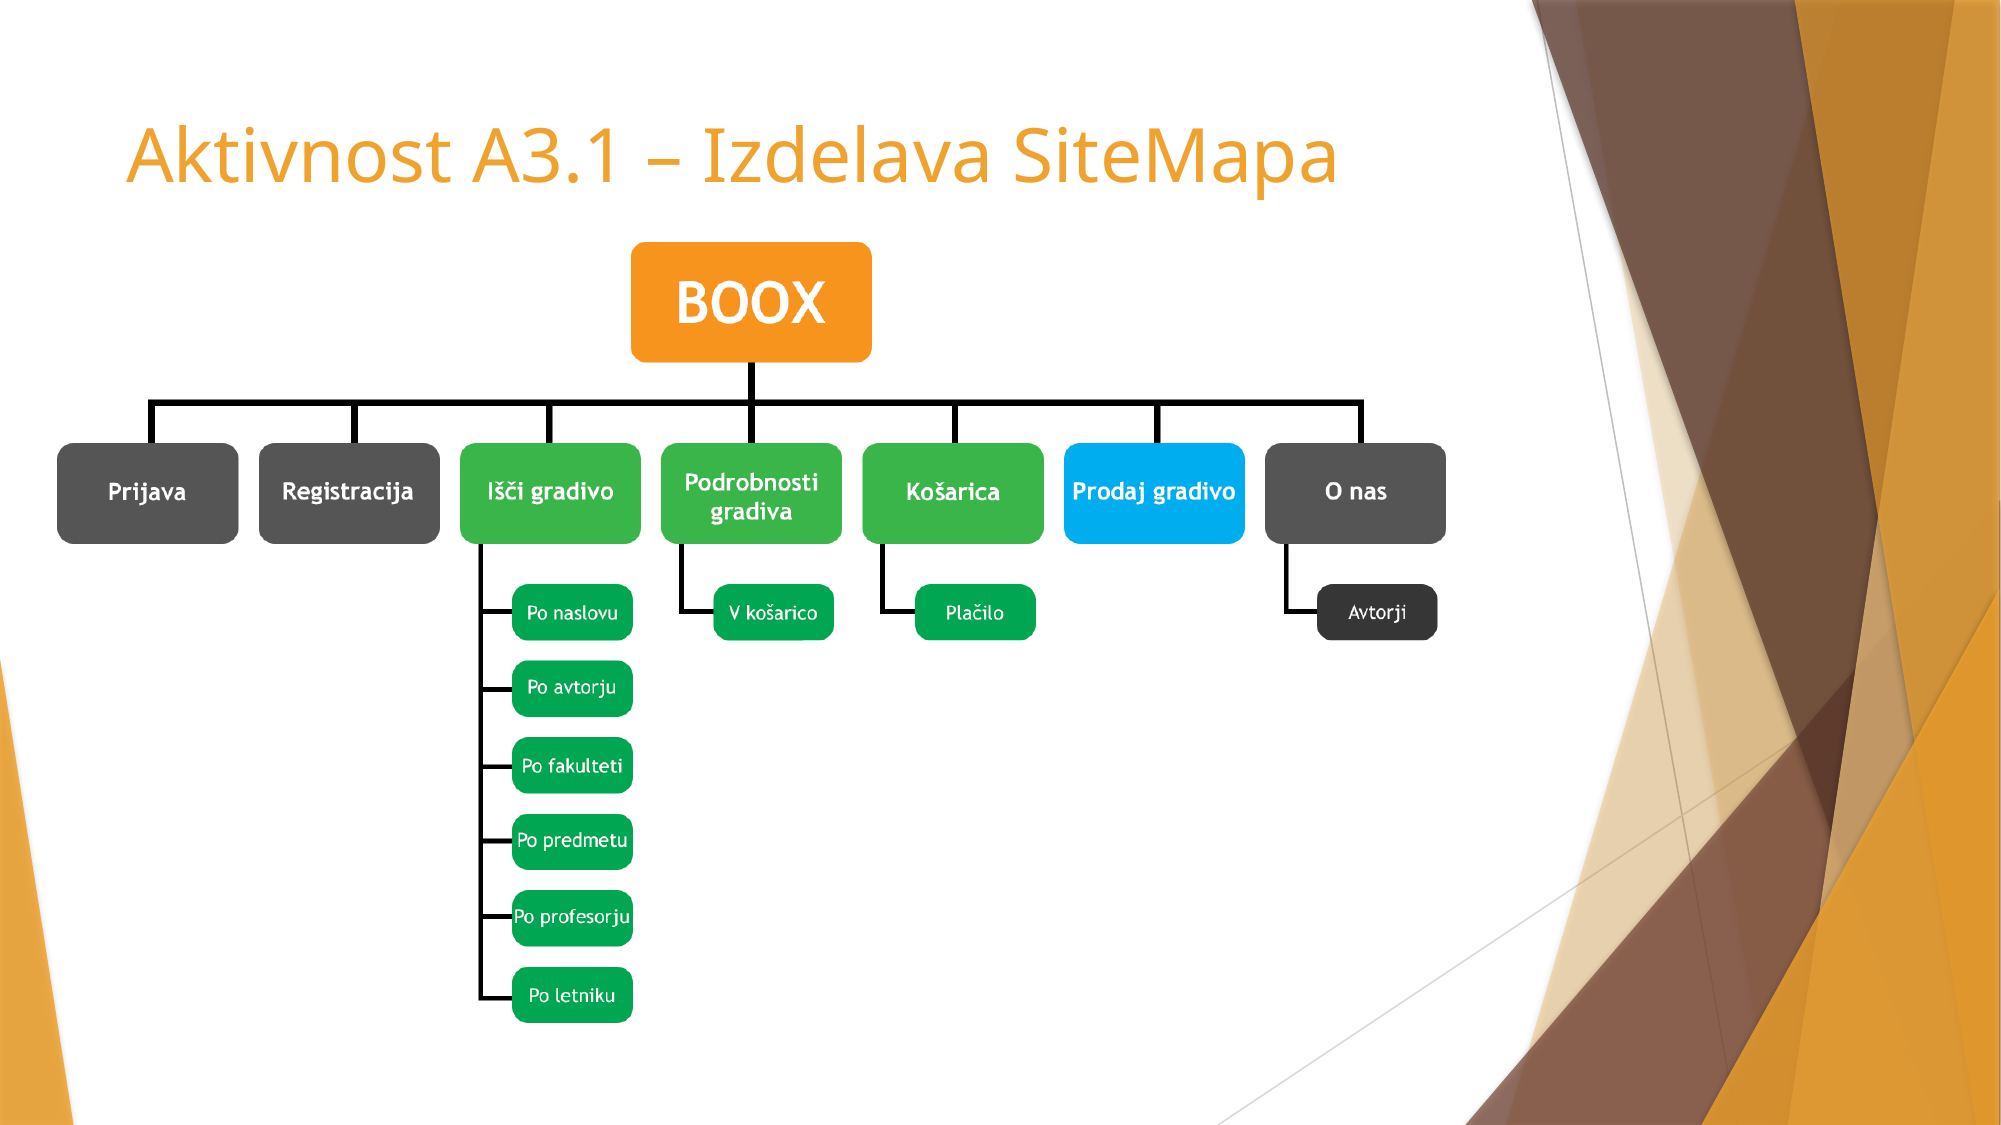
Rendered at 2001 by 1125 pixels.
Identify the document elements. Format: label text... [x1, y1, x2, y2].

title Aktivnost A3.1 – Izdelava SiteMapa [111, 99, 1522, 200]
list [0, 200, 1524, 1071]
